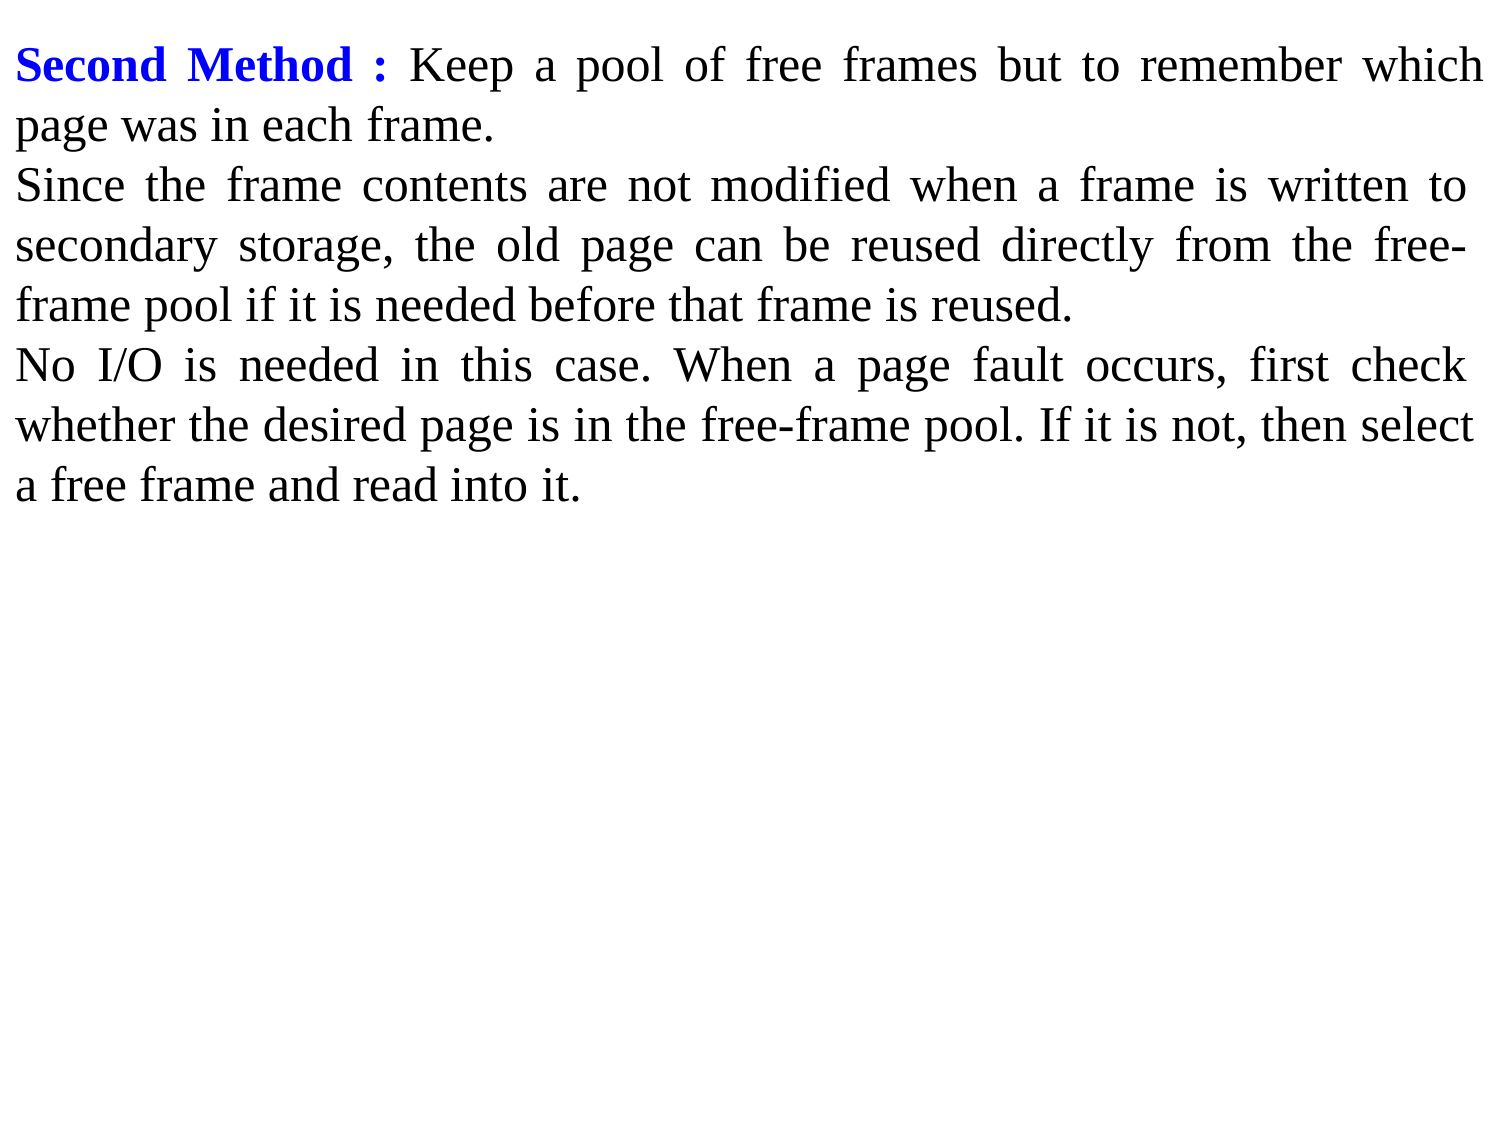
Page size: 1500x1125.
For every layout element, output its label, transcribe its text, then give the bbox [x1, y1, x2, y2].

text_box Second Method : Keep a pool of free frames but to remember which page was in each frame. Since the frame contents are not modified when a frame is written to secondary storage, the old page can be reused directly from the free- frame pool if it is needed before that frame is reused. No I/O is needed in this case. When a page fault occurs, first check whether the desired page is in the free-frame pool. If it is not, then select a free frame and read into it. [12, 28, 1488, 512]
